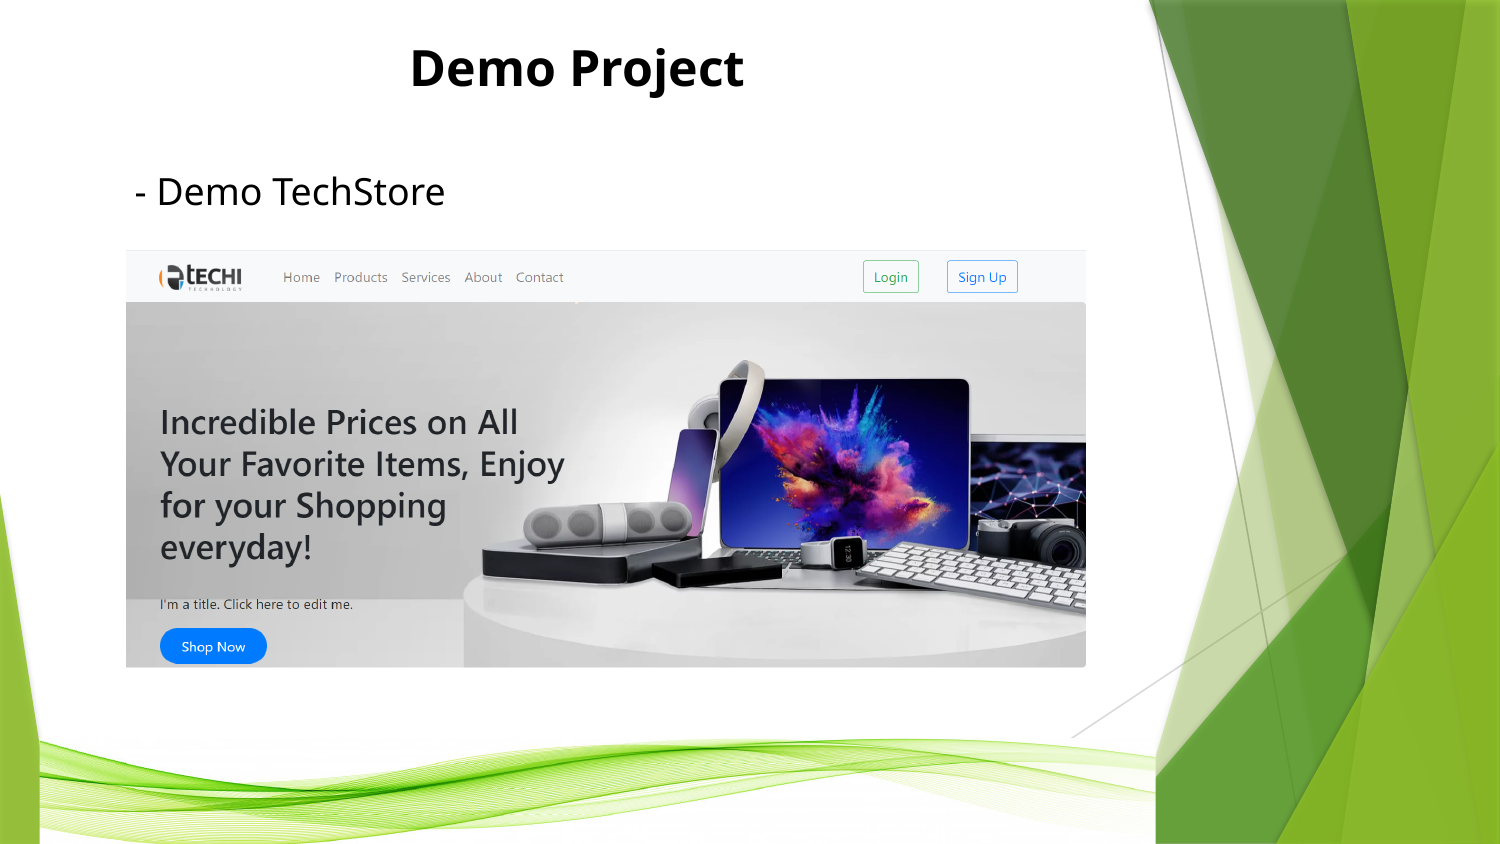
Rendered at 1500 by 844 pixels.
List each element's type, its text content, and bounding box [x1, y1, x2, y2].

text_box - Demo TechStore [119, 160, 461, 221]
text_box Demo Project [0, 28, 1156, 104]
picture [125, 248, 1086, 694]
picture [39, 737, 1157, 844]
